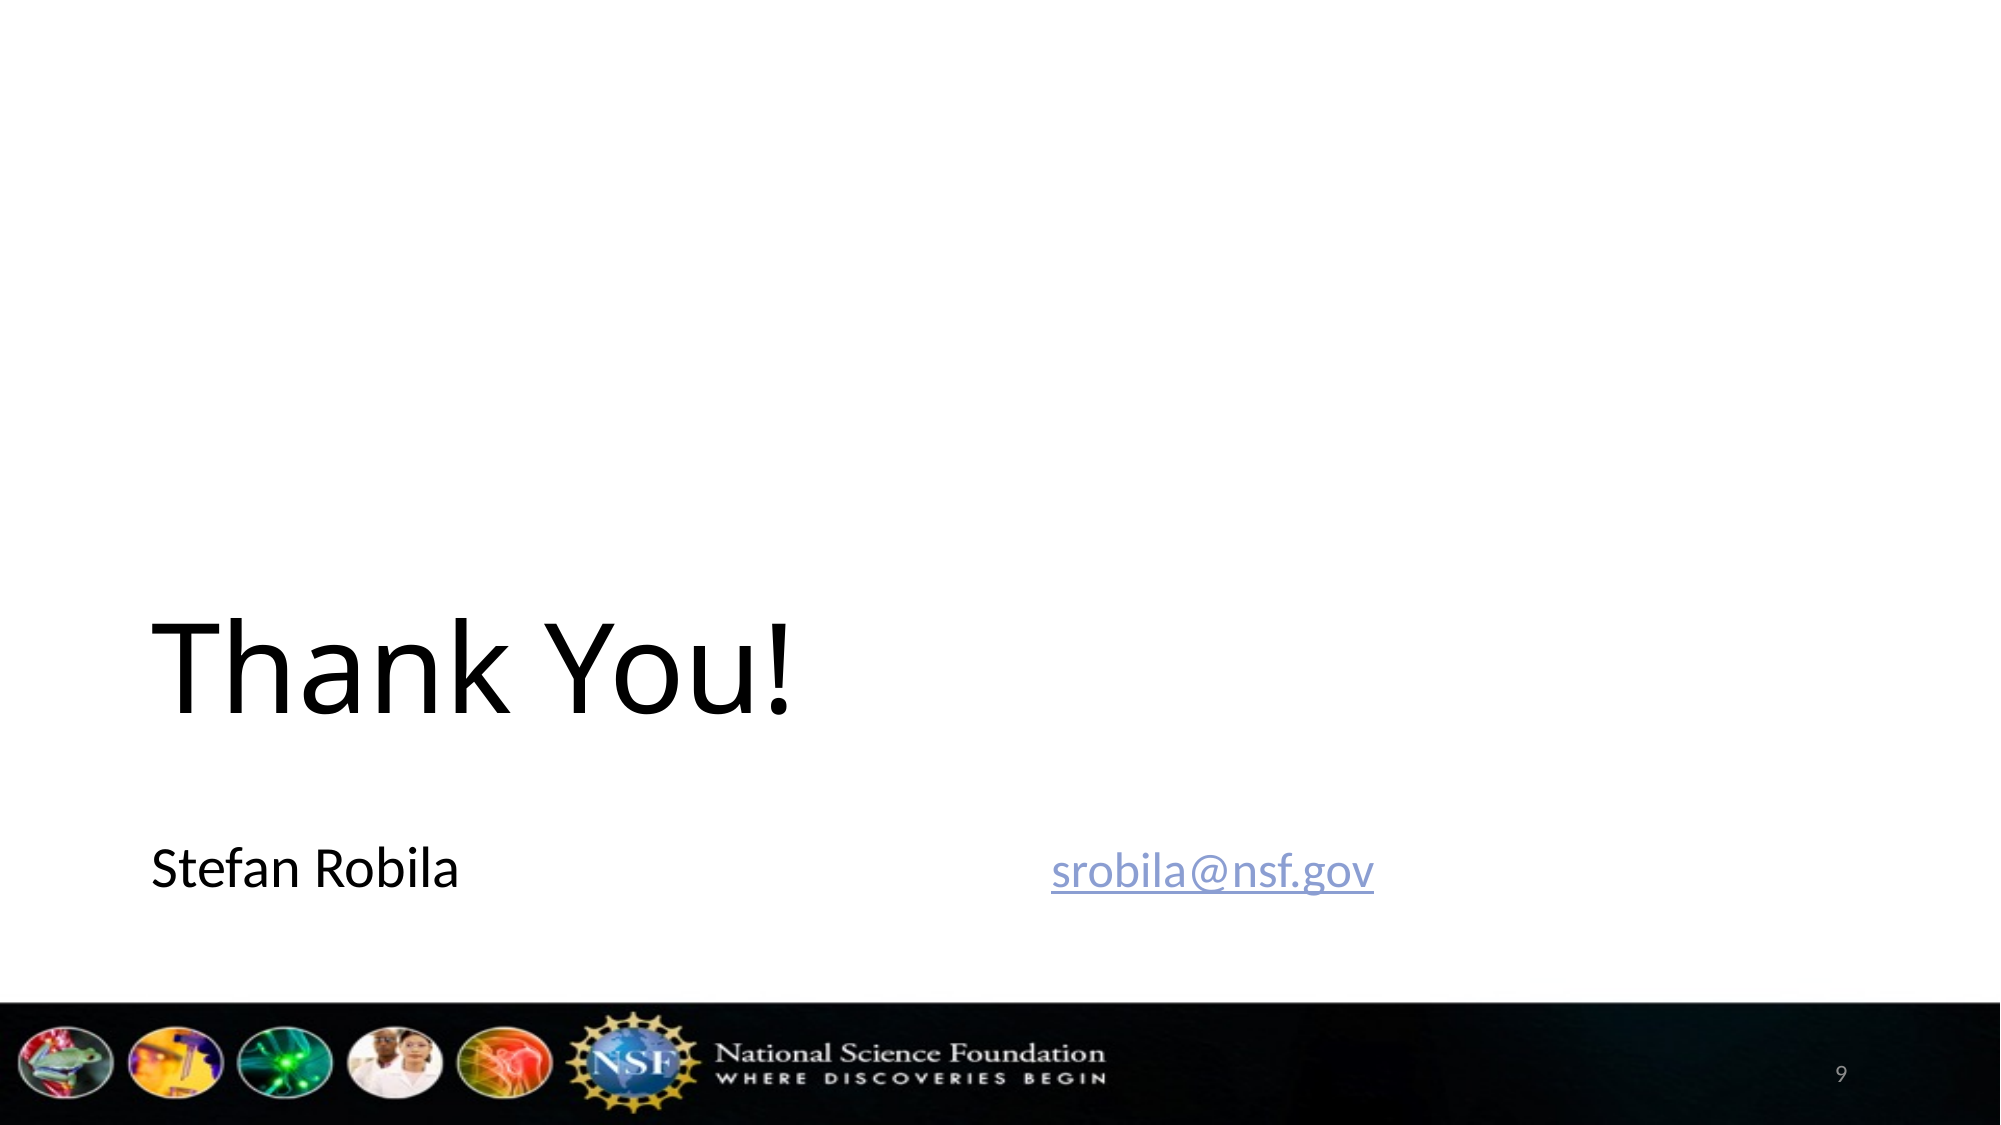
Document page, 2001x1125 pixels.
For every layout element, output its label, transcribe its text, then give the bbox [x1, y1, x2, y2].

list Stefan Robila srobila@nsf.gov [136, 829, 1862, 999]
picture [0, 1, 2000, 1125]
slide_number 9 [1412, 1042, 1863, 1103]
title Thank You! [136, 280, 1862, 749]
